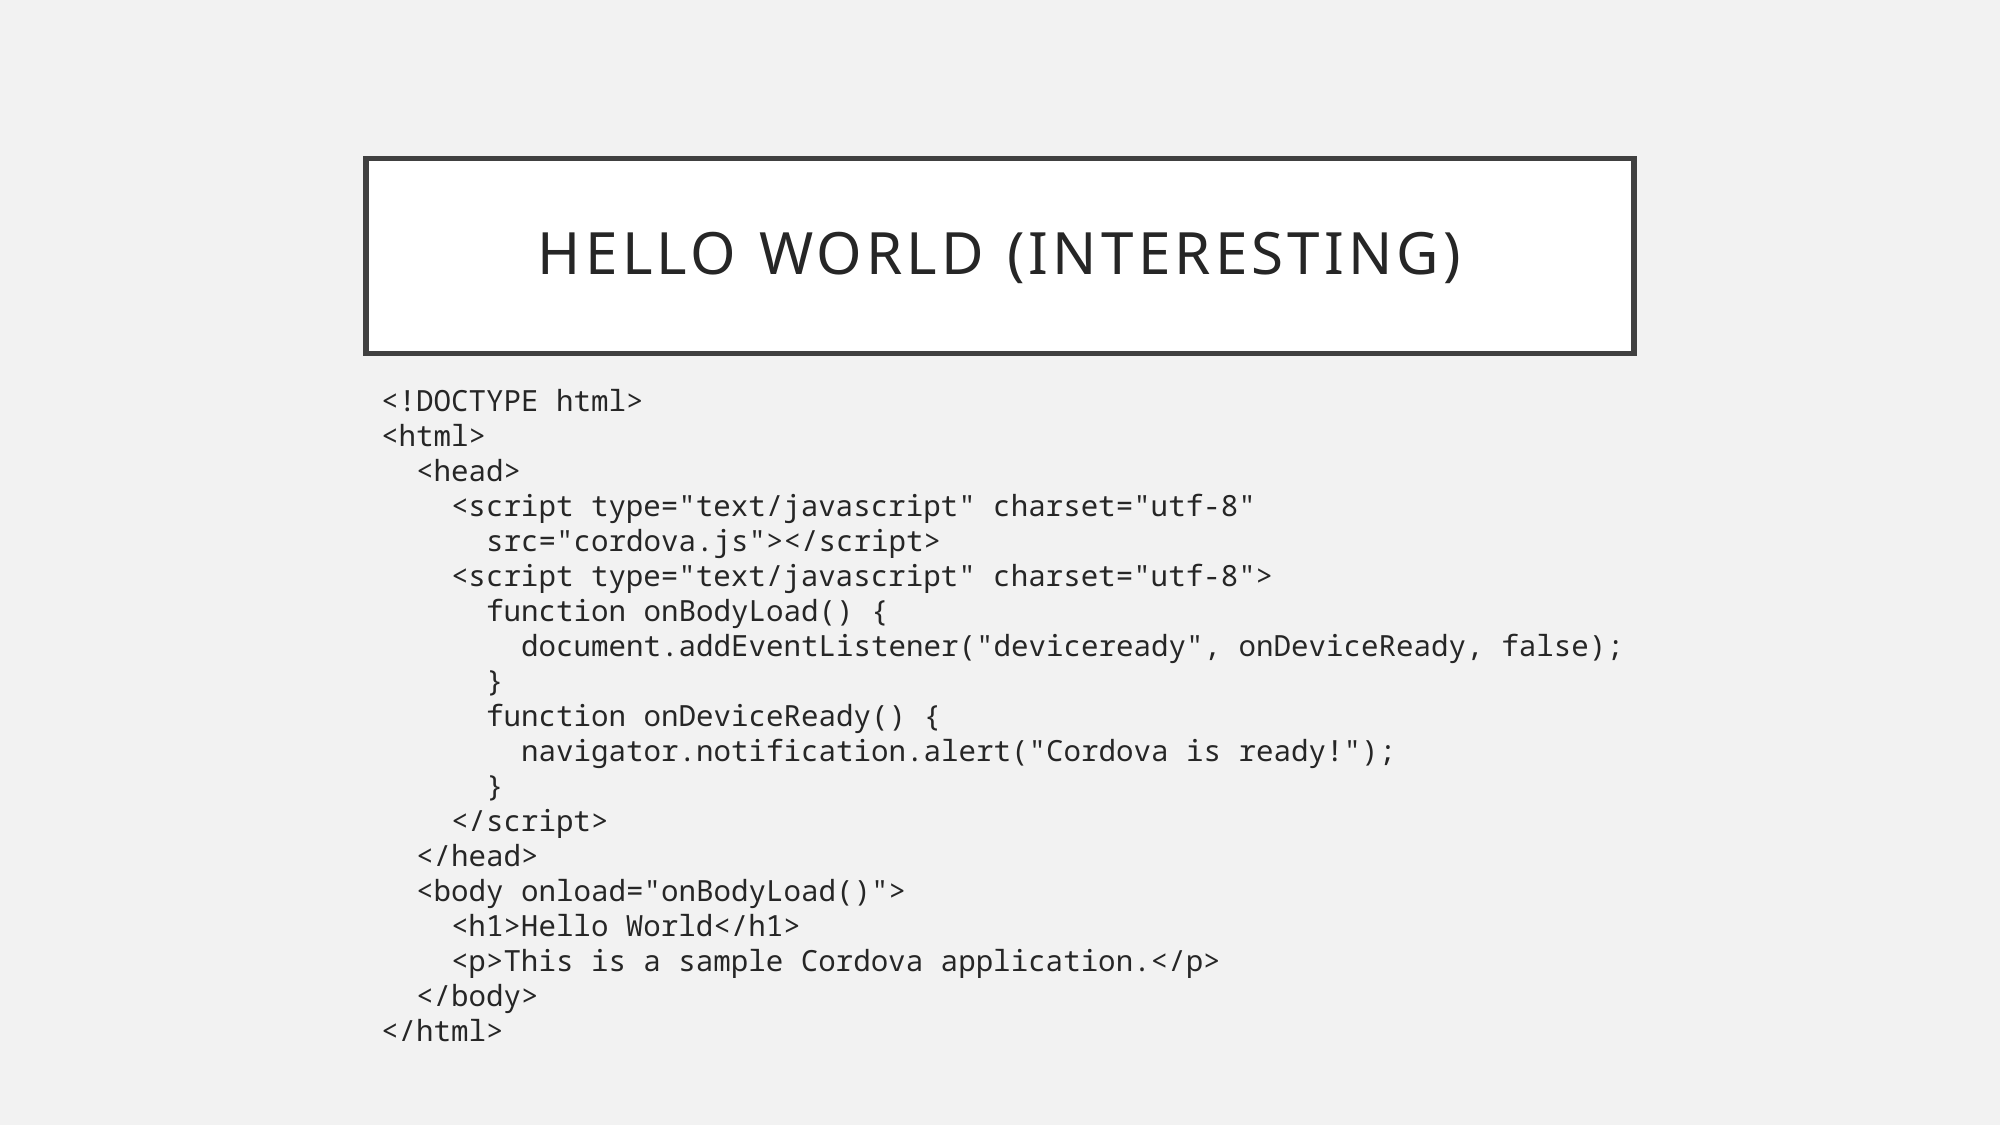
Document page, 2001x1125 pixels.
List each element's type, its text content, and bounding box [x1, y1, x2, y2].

title Hello World (Interesting) [363, 156, 1637, 356]
list <!DOCTYPE html> <html> <head> <script type="text/javascript" charset="utf-8" src="cordova.js"></script> <script type="text/javascript" charset="utf-8"> function onBodyLoad() { document.addEventListener("deviceready", onDeviceReady, false); } function onDeviceReady() { navigator.notification.alert("Cordova is ready!"); } </script> </head> <body onload="onBodyLoad()"> <h1>Hello World</h1> <p>This is a sample Cordova application.</p> </body> </html> [366, 375, 1825, 884]
